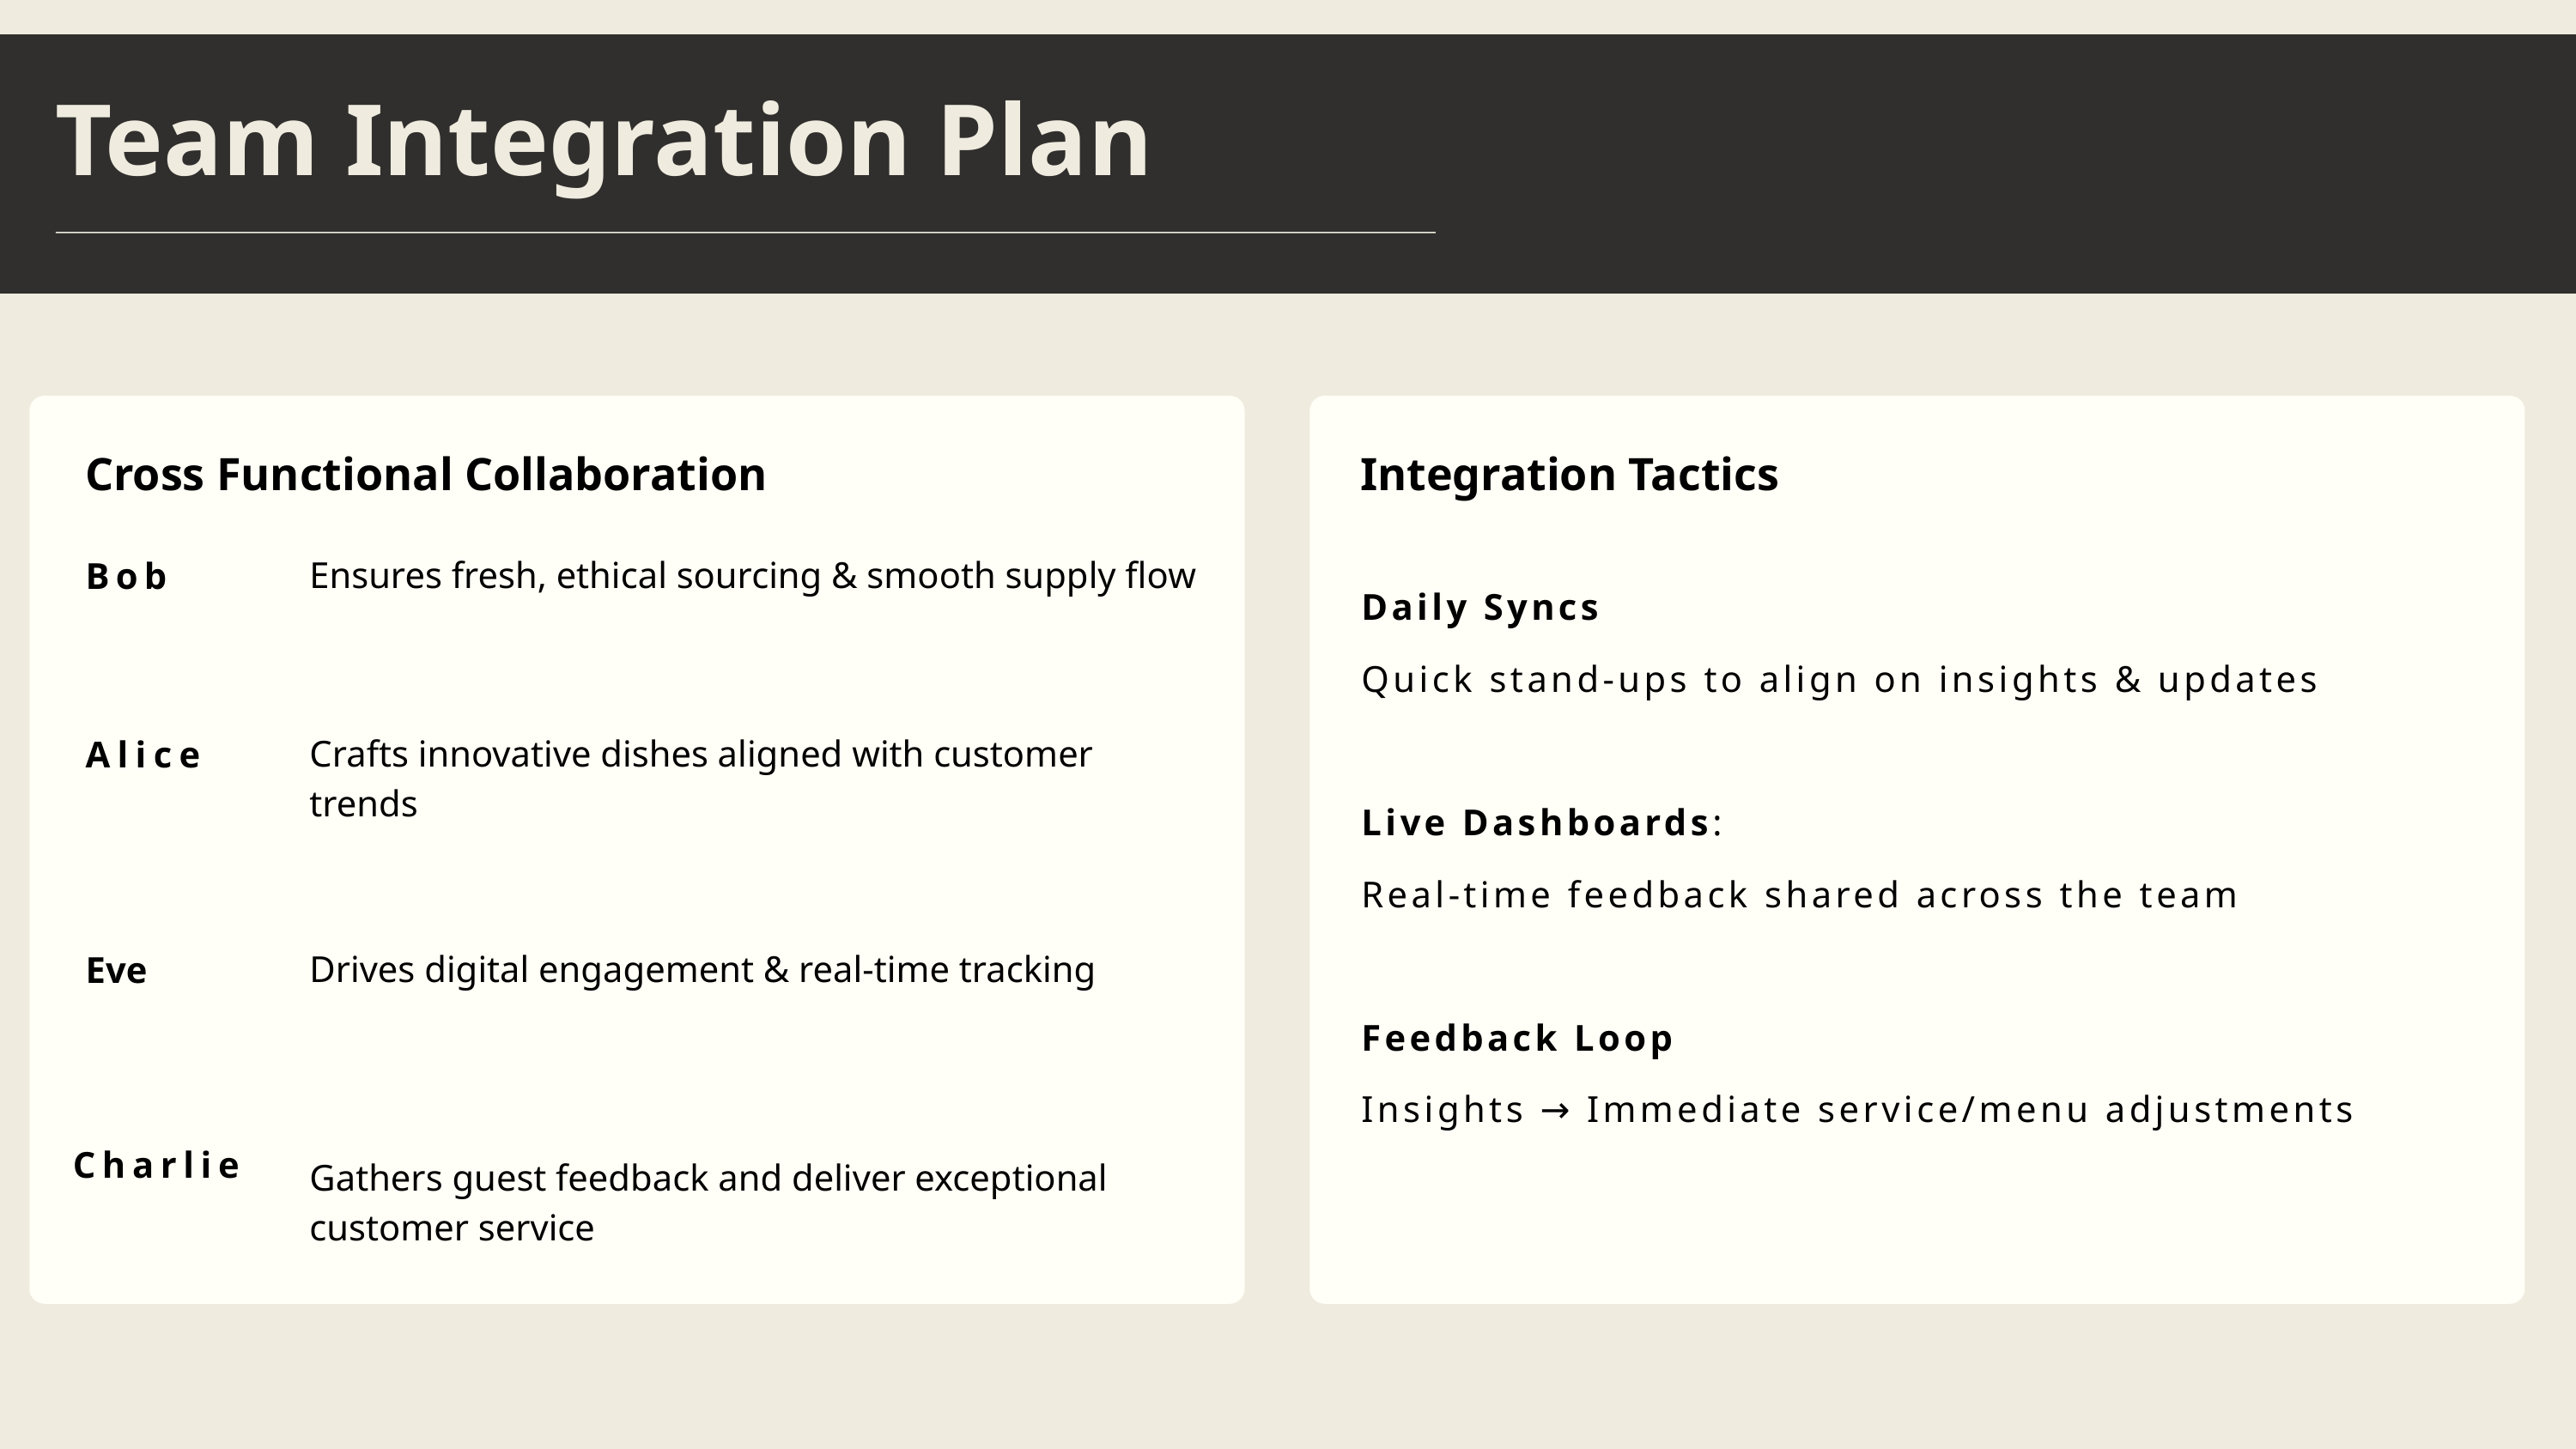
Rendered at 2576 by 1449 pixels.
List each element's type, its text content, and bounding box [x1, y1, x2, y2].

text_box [1309, 395, 2525, 1304]
text_box [0, 34, 2576, 294]
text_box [29, 395, 1249, 1304]
text_box Team Integration Plan [55, 63, 1886, 196]
